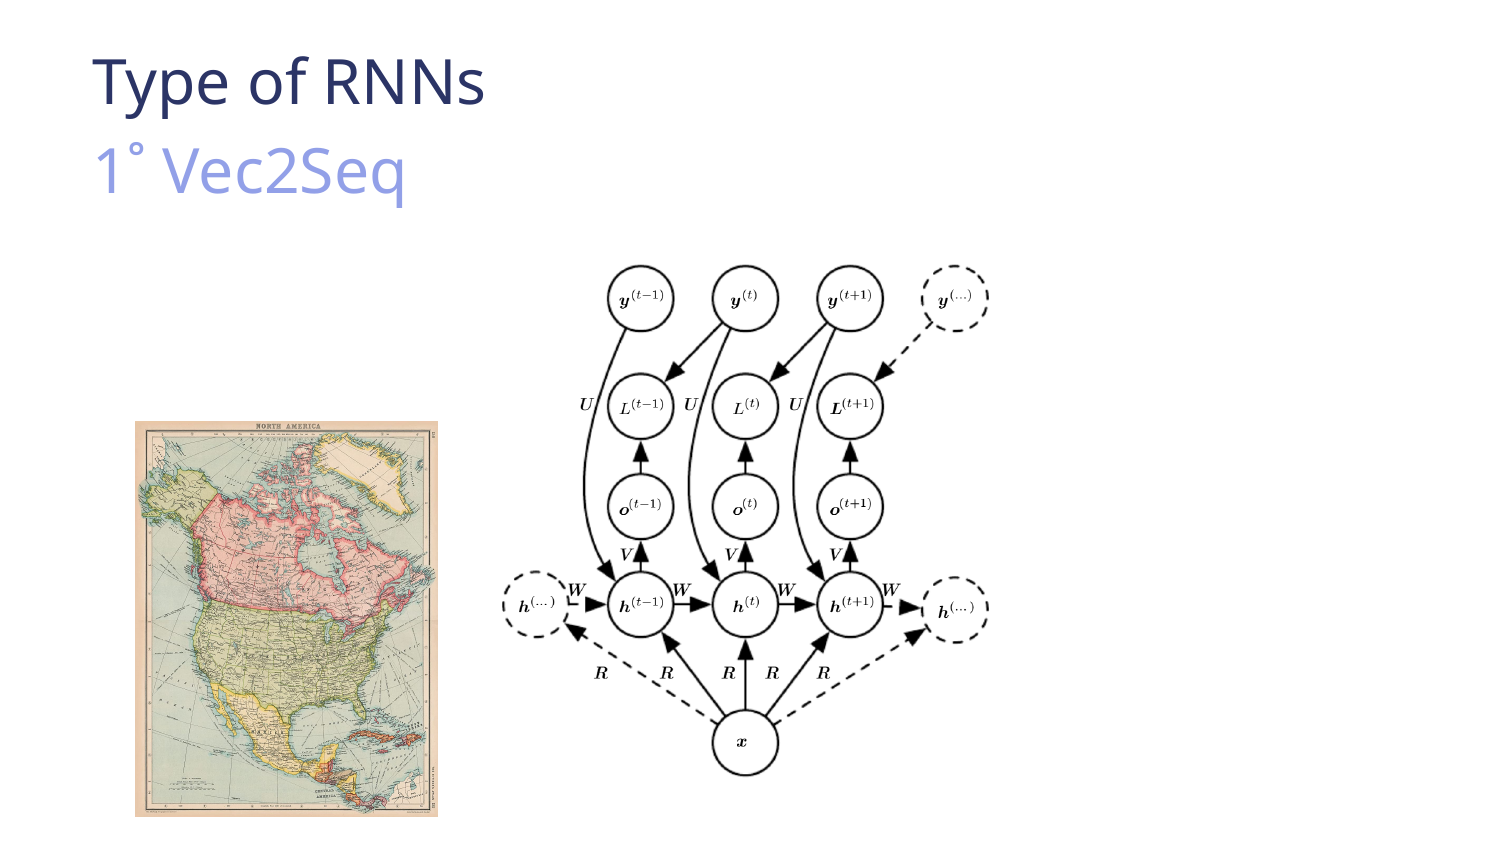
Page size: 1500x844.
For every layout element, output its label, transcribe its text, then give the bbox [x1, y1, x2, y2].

title Type of RNNs [77, 27, 1423, 116]
text_box 1˚ Vec2Seq [77, 116, 1423, 241]
picture [134, 215, 1076, 817]
